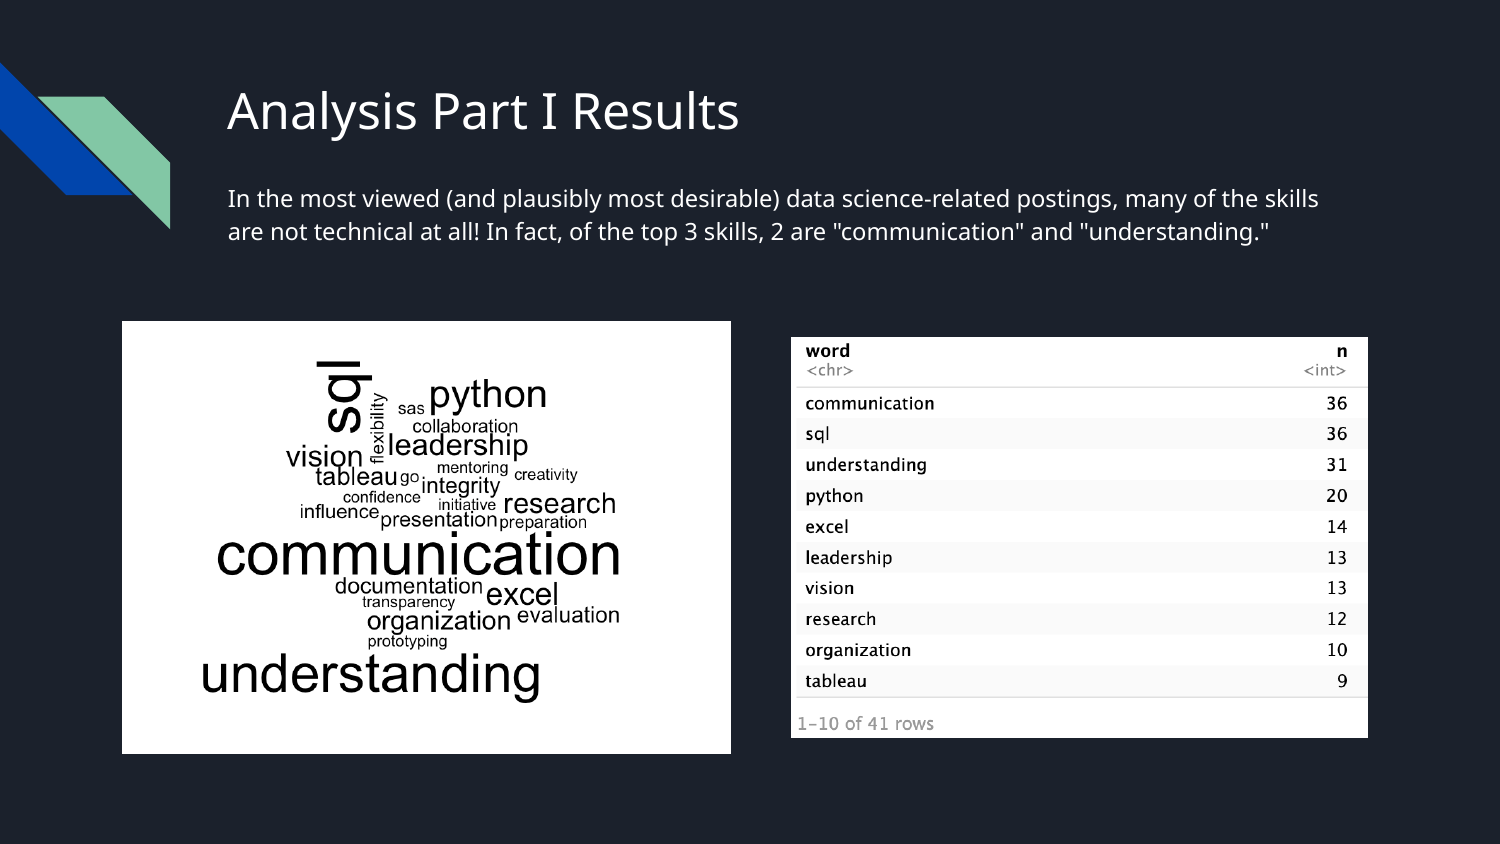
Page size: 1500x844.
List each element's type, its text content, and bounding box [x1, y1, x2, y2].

title Analysis Part I Results [212, 64, 1368, 164]
list In the most viewed (and plausibly most desirable) data science-related postings, many of the skills are not technical at all! In fact, of the top 3 skills, 2 are "communication" and "understanding." [212, 164, 1368, 283]
picture [121, 321, 732, 755]
picture [790, 337, 1368, 739]
